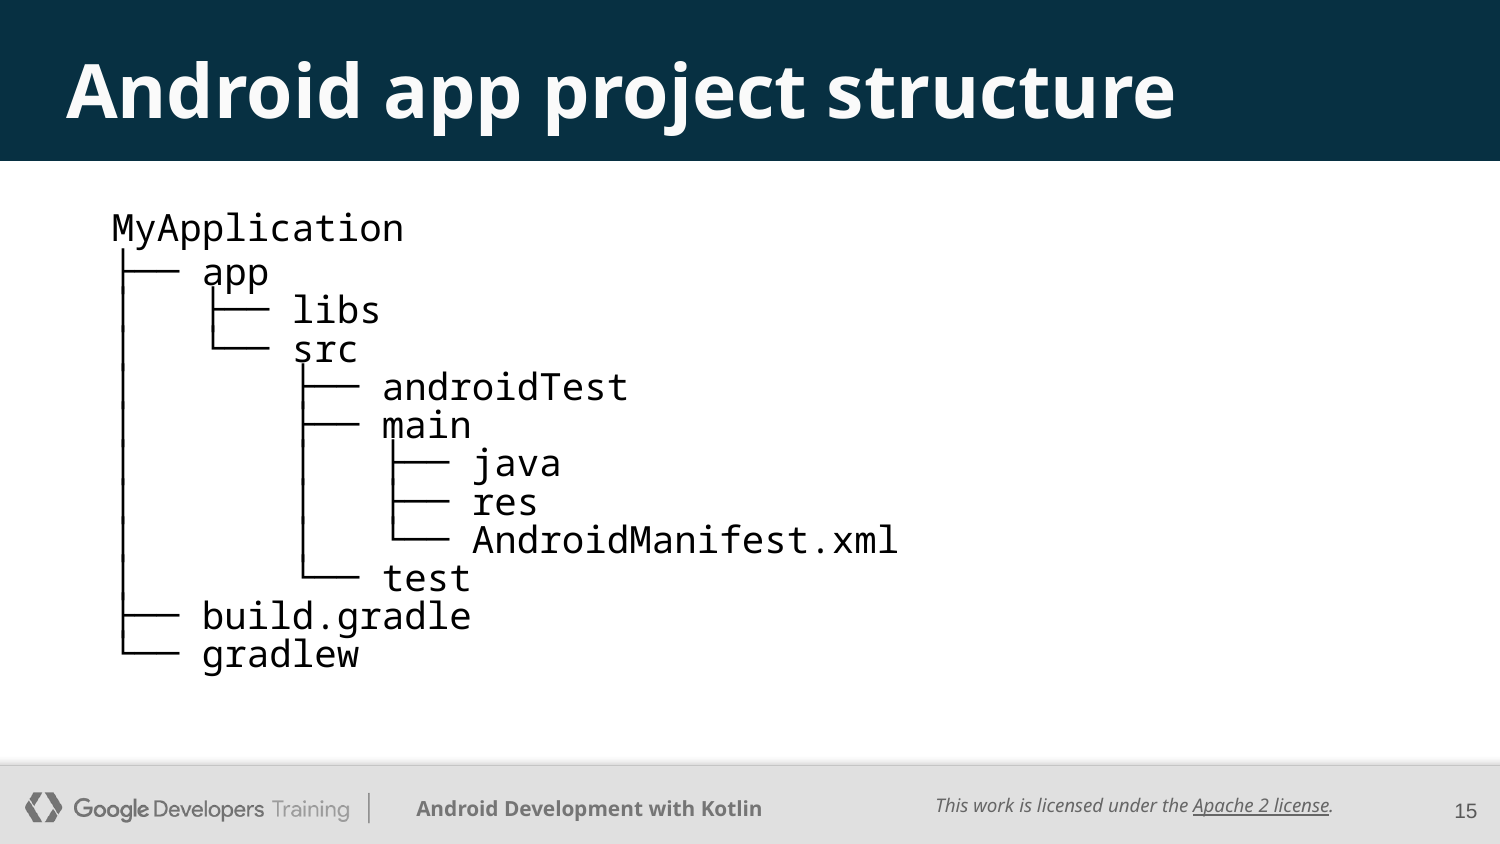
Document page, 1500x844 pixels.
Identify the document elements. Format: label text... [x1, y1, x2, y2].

title Android app project structure [51, 28, 1449, 122]
picture [0, 161, 1500, 844]
list MyApplication ├── app │ ├── libs │ └── src │ ├── androidTest │ ├── main │ │ ├── java │ │ ├── res │ │ └── AndroidManifest.xml │ └── test ├── build.gradle └── gradlew [96, 189, 1449, 713]
slide_number ‹#› [1402, 777, 1493, 842]
